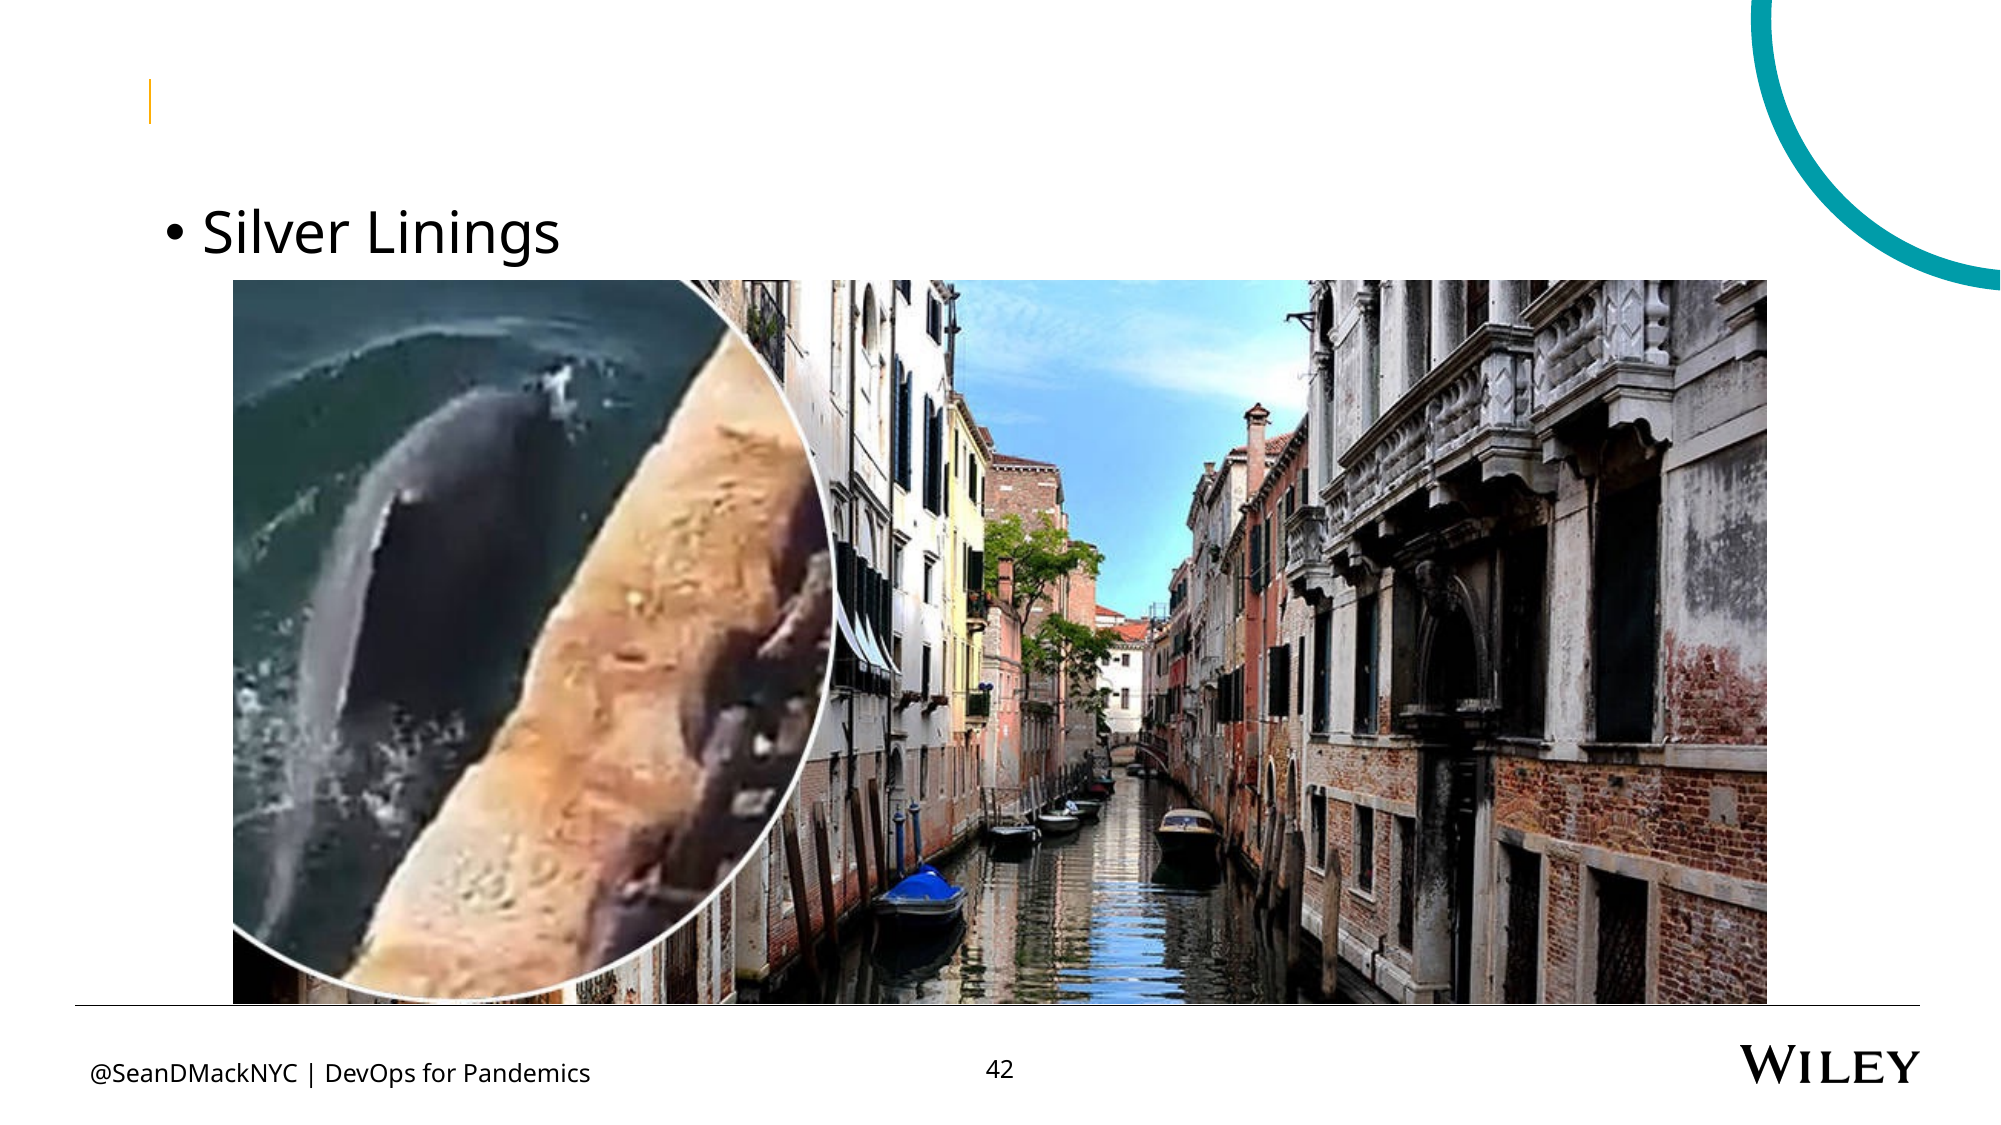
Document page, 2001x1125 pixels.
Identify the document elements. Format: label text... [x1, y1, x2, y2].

slide_number 42 [914, 1050, 1086, 1088]
picture [1740, 1045, 1920, 1084]
list Silver Linings [150, 195, 1863, 957]
picture [233, 280, 1767, 1004]
